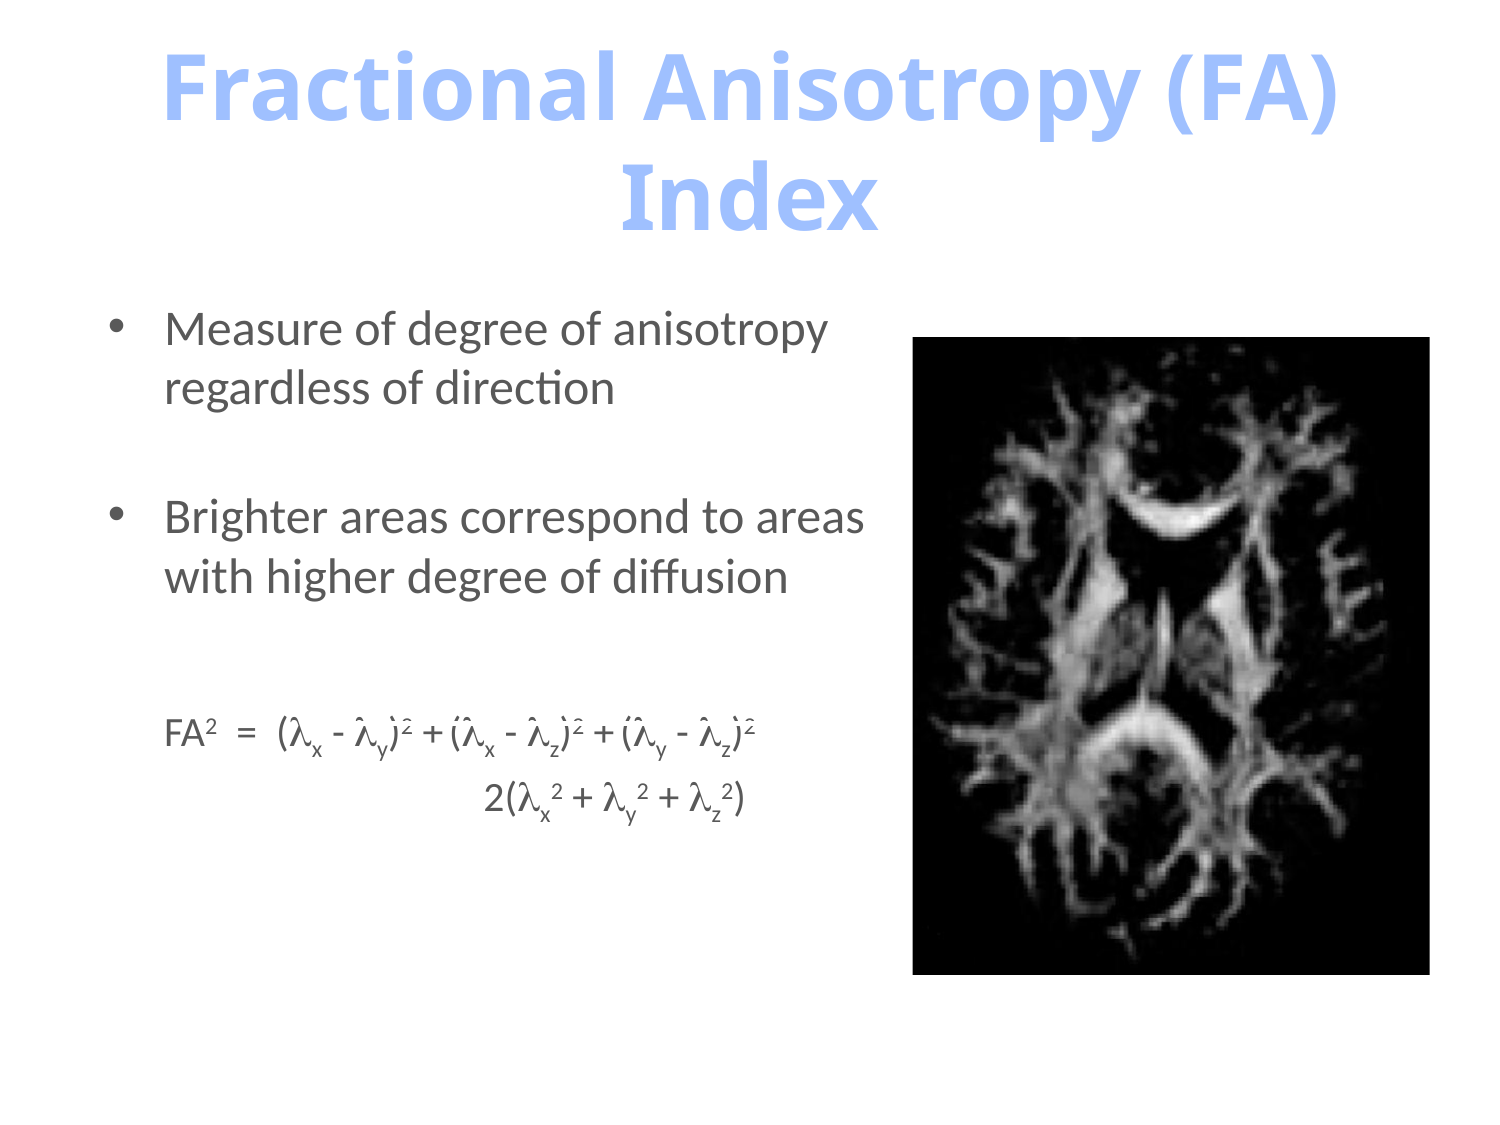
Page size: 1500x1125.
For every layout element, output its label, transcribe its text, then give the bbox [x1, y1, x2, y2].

picture [912, 337, 1430, 976]
list Measure of degree of anisotropy regardless of direction Brighter areas correspond to areas with higher degree of diffusion FA2 = (lx - ly)2 + (lx - lz)2 + (ly - lz)2 2(lx2 + ly2 + lz2) [92, 287, 930, 988]
title Fractional Anisotropy (FA) Index [75, 45, 1425, 233]
